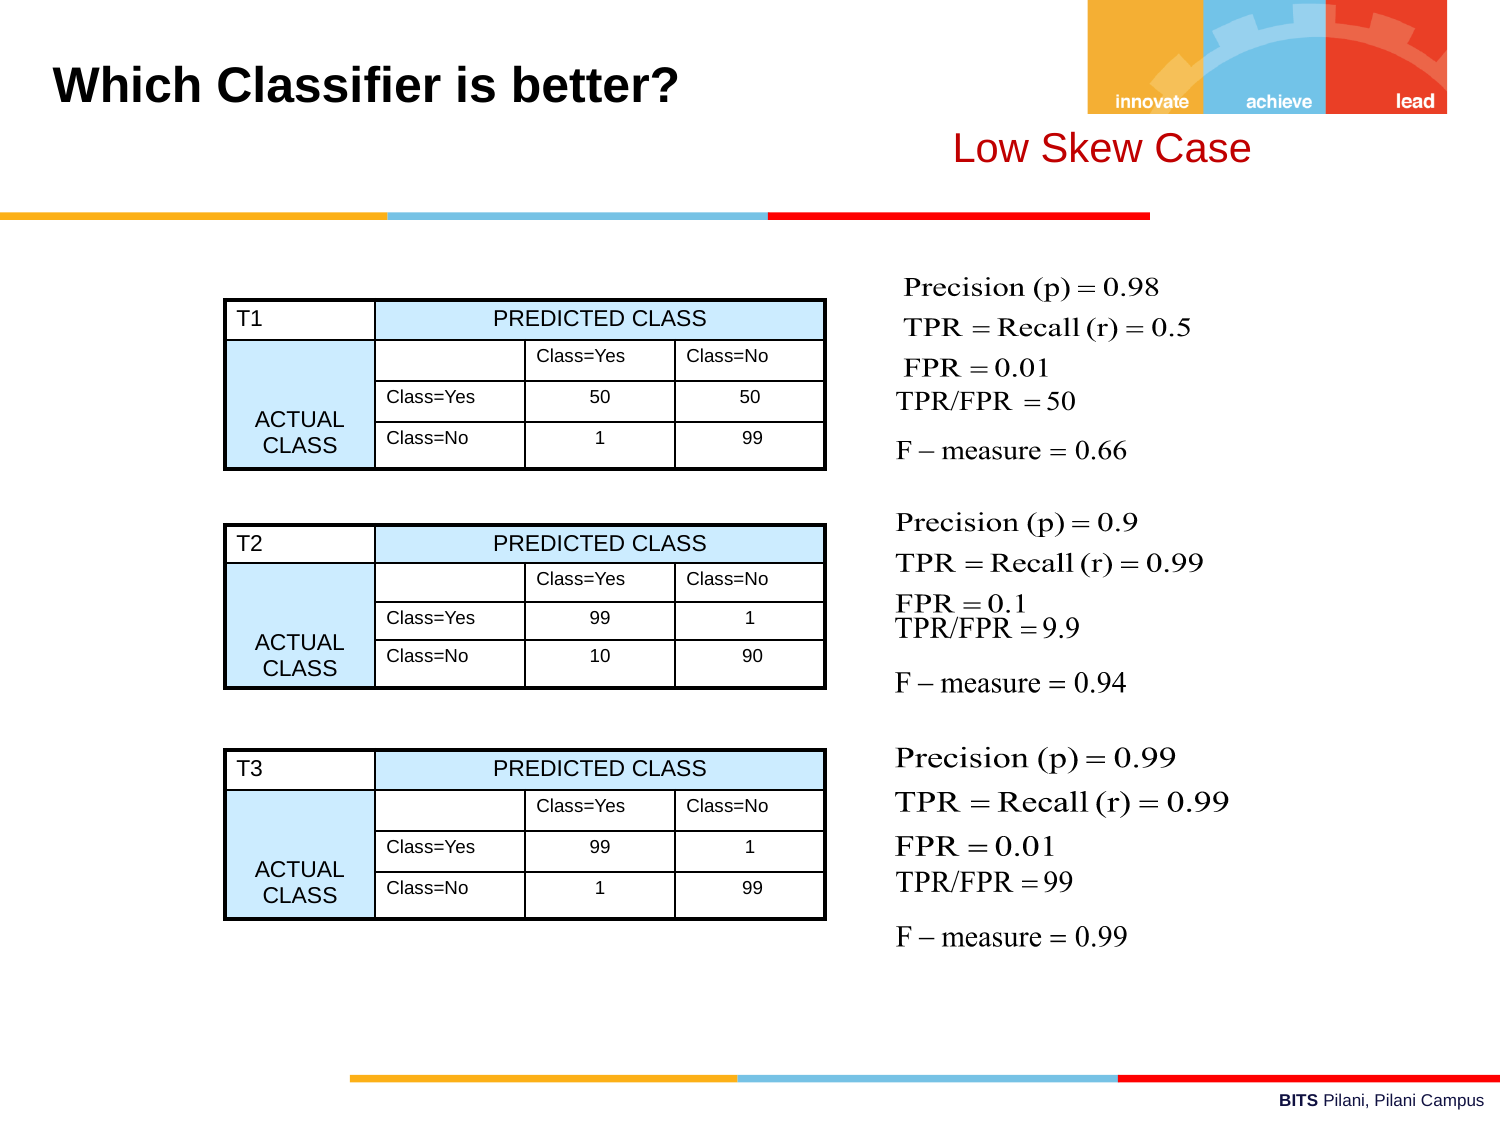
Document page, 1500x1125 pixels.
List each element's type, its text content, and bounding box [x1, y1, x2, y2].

table_cell 1 [676, 832, 823, 871]
table_cell Class=No [676, 564, 823, 601]
table_cell 1 [526, 873, 674, 917]
table_cell 99 [526, 832, 674, 871]
table_cell 99 [676, 873, 823, 917]
table_cell ACTUAL CLASS [227, 791, 374, 917]
table_cell Class=No [376, 423, 524, 467]
table_header PREDICTED CLASS [376, 302, 823, 339]
table_cell Class=No [676, 791, 823, 830]
table_cell Class=Yes [526, 341, 674, 380]
table_cell 99 [676, 423, 823, 467]
table_cell 99 [526, 603, 674, 639]
table_header PREDICTED CLASS [376, 752, 823, 789]
table_cell Class=Yes [376, 603, 524, 639]
picture [888, 506, 1209, 700]
table_cell 10 [526, 641, 674, 686]
table_cell 90 [676, 641, 823, 686]
table_cell Class=No [376, 641, 524, 686]
picture [890, 271, 1197, 466]
table_cell Class=Yes [526, 564, 674, 601]
table_cell Class=No [676, 341, 823, 380]
table_cell 50 [676, 382, 823, 421]
table_header T1 [227, 302, 374, 339]
table_cell [376, 791, 524, 830]
table_header T3 [227, 752, 374, 789]
table_header PREDICTED CLASS [376, 527, 823, 562]
table_cell Class=Yes [376, 382, 524, 421]
picture [1087, 0, 1448, 114]
table_cell 50 [526, 382, 674, 421]
table_cell Class=Yes [376, 832, 524, 871]
table_cell 1 [676, 603, 823, 639]
picture [889, 740, 1235, 954]
table_cell ACTUAL CLASS [227, 564, 374, 686]
title Which Classifier is better? Low Skew Case [37, 79, 1396, 146]
table_cell [376, 564, 524, 601]
table_cell Class=Yes [526, 791, 674, 830]
table_header T2 [227, 527, 374, 562]
table_cell [376, 341, 524, 380]
table_cell ACTUAL CLASS [227, 341, 374, 467]
table_cell 1 [526, 423, 674, 467]
table_cell Class=No [376, 873, 524, 917]
